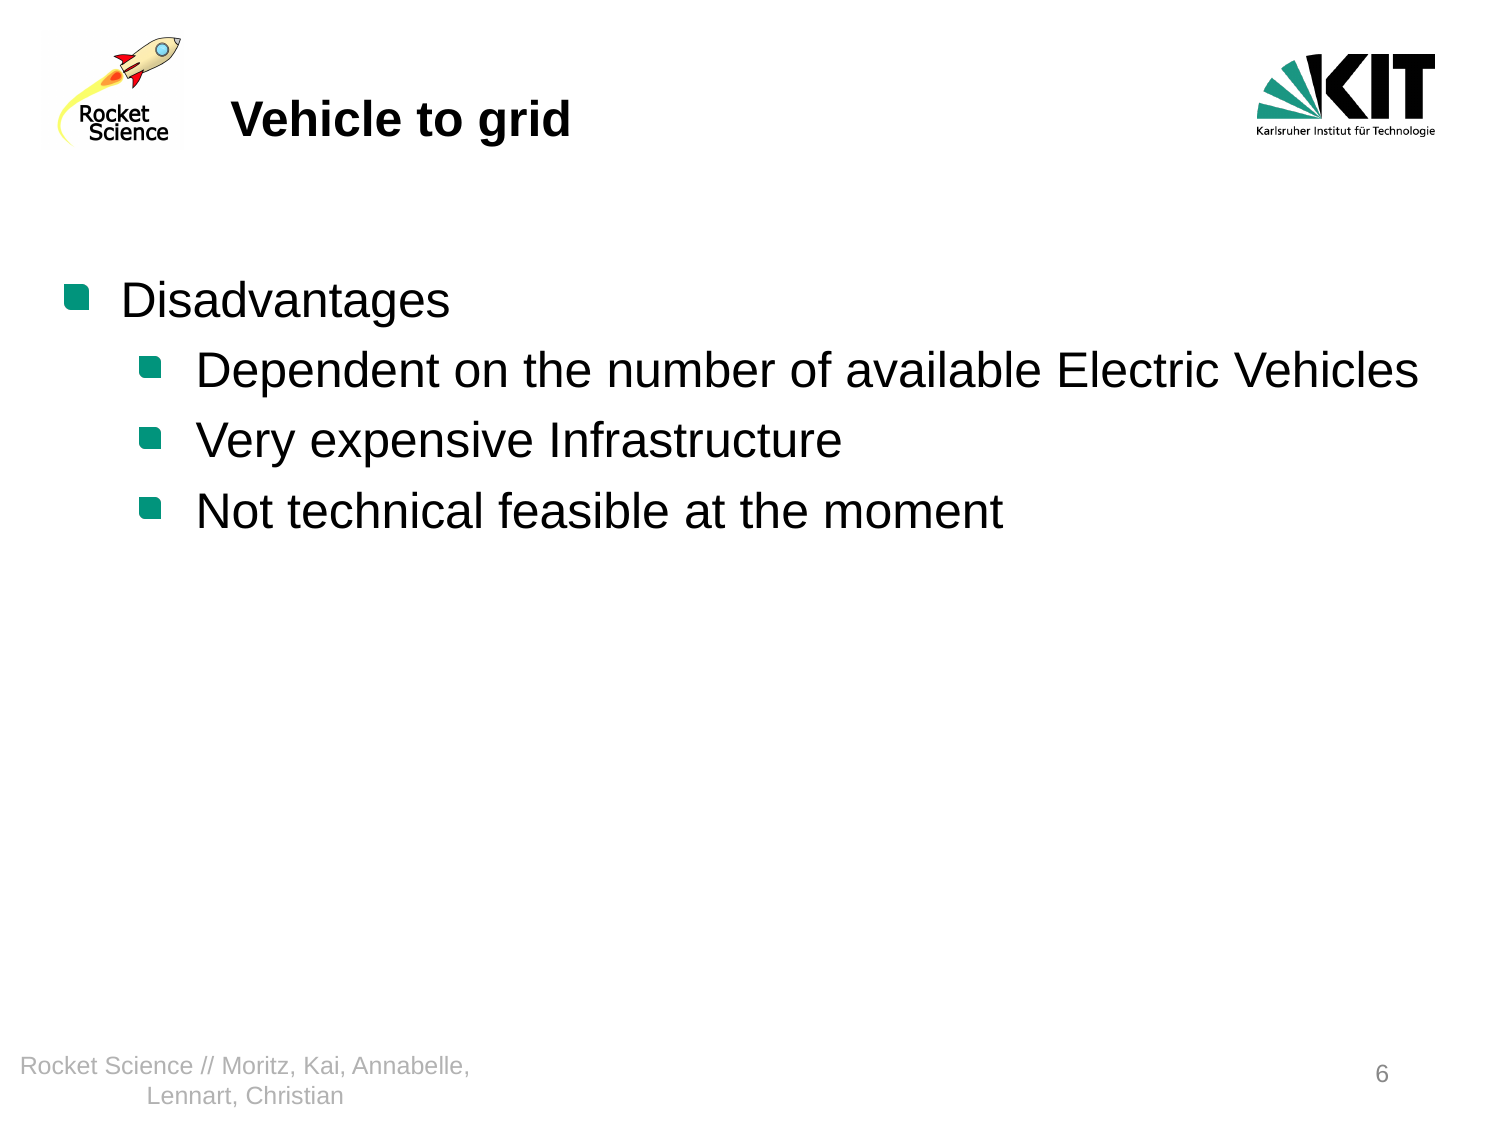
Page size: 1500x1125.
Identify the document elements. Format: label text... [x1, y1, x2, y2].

picture [64, 284, 89, 310]
picture [1257, 54, 1435, 137]
slide_number 6 [1351, 1050, 1398, 1095]
picture [139, 427, 161, 449]
list Disadvantages Dependent on the number of available Electric Vehicles Very expensive Infrastructure Not technical feasible at the moment [63, 196, 1436, 1000]
footer Rocket Science // Moritz, Kai, Annabelle, Lennart, Christian [0, 1042, 492, 1116]
title Vehicle to grid [229, 54, 1234, 148]
picture [139, 497, 161, 519]
picture [139, 356, 161, 378]
picture [41, 30, 184, 150]
